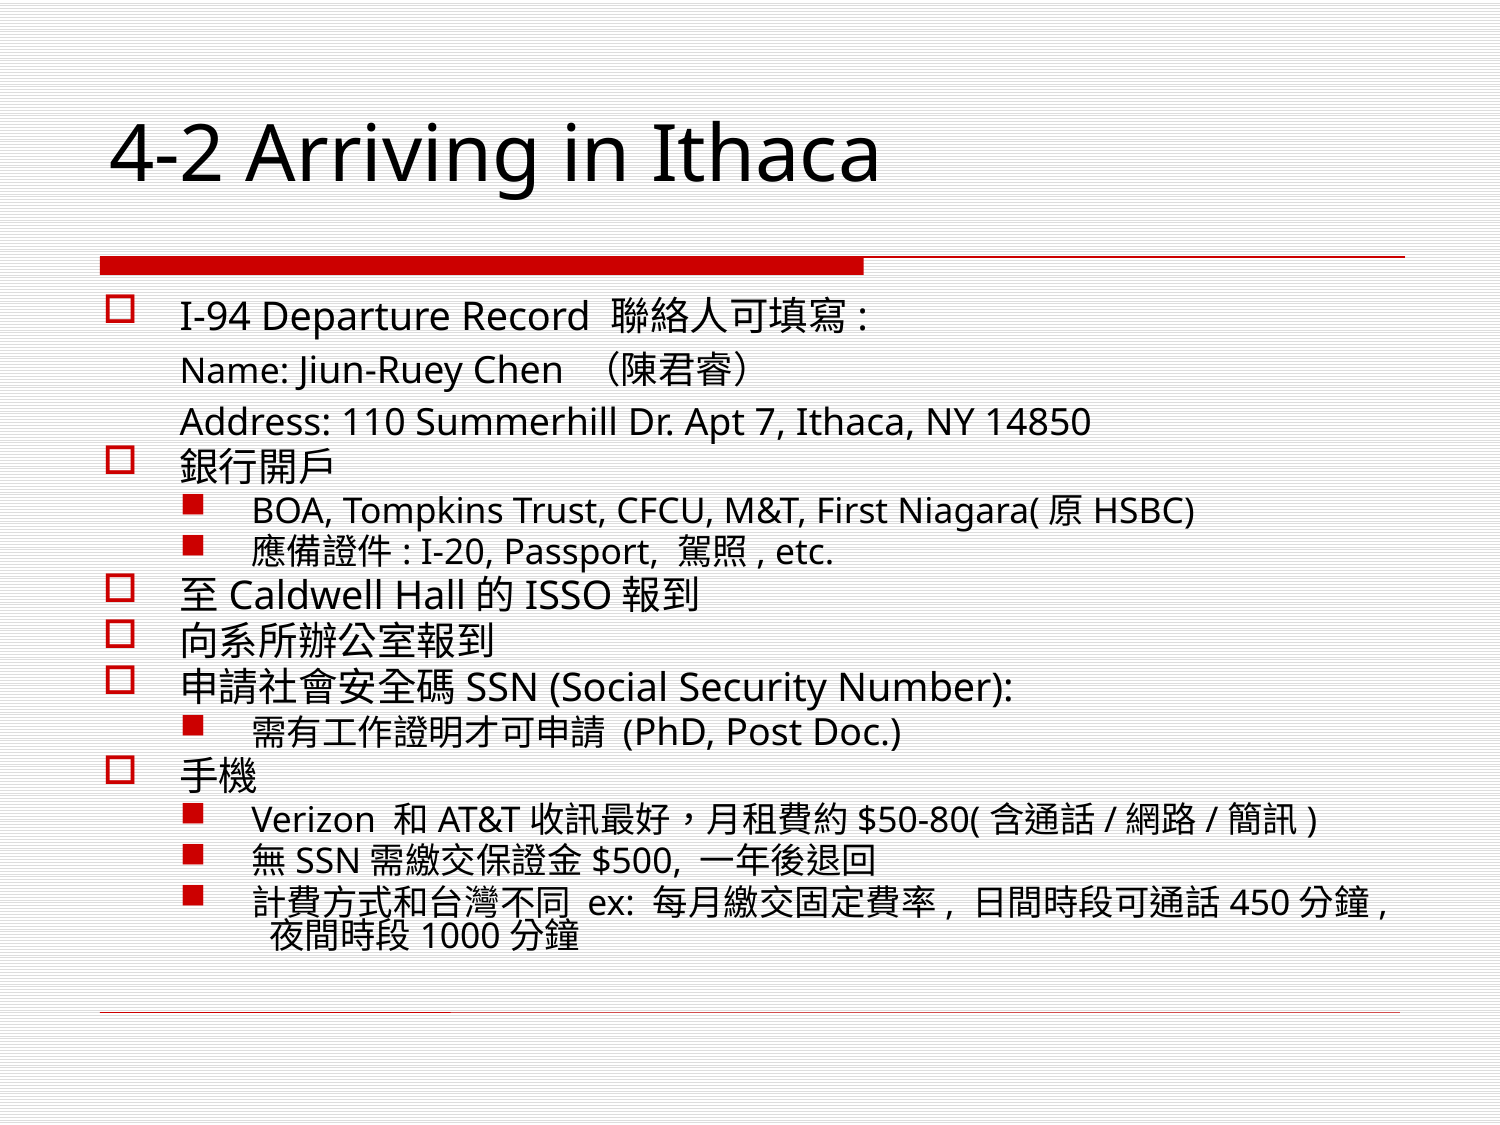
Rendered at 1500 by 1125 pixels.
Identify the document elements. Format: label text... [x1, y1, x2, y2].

title 4-2 Arriving in Ithaca [93, 49, 1407, 250]
list I-94 Departure Record 聯絡人可填寫: Name: Jiun-Ruey Chen （陳君睿） Address: 110 Summerhill Dr. Apt 7, Ithaca, NY 14850 銀行開戶 BOA, Tompkins Trust, CFCU, M&T, First Niagara(原HSBC) 應備證件: I-20, Passport, 駕照, etc. 至Caldwell Hall的ISSO報到 向系所辦公室報到 申請社會安全碼SSN (Social Security Number): 需有工作證明才可申請 (PhD, Post Doc.) 手機 Verizon 和AT&T收訊最好，月租費約$50-80(含通話/網路/簡訊) 無SSN需繳交保證金$500, 一年後退回 計費方式和台灣不同 ex: 每月繳交固定費率, 日間時段可通話450分鐘, 夜間時段1000分鐘 [87, 237, 1401, 951]
